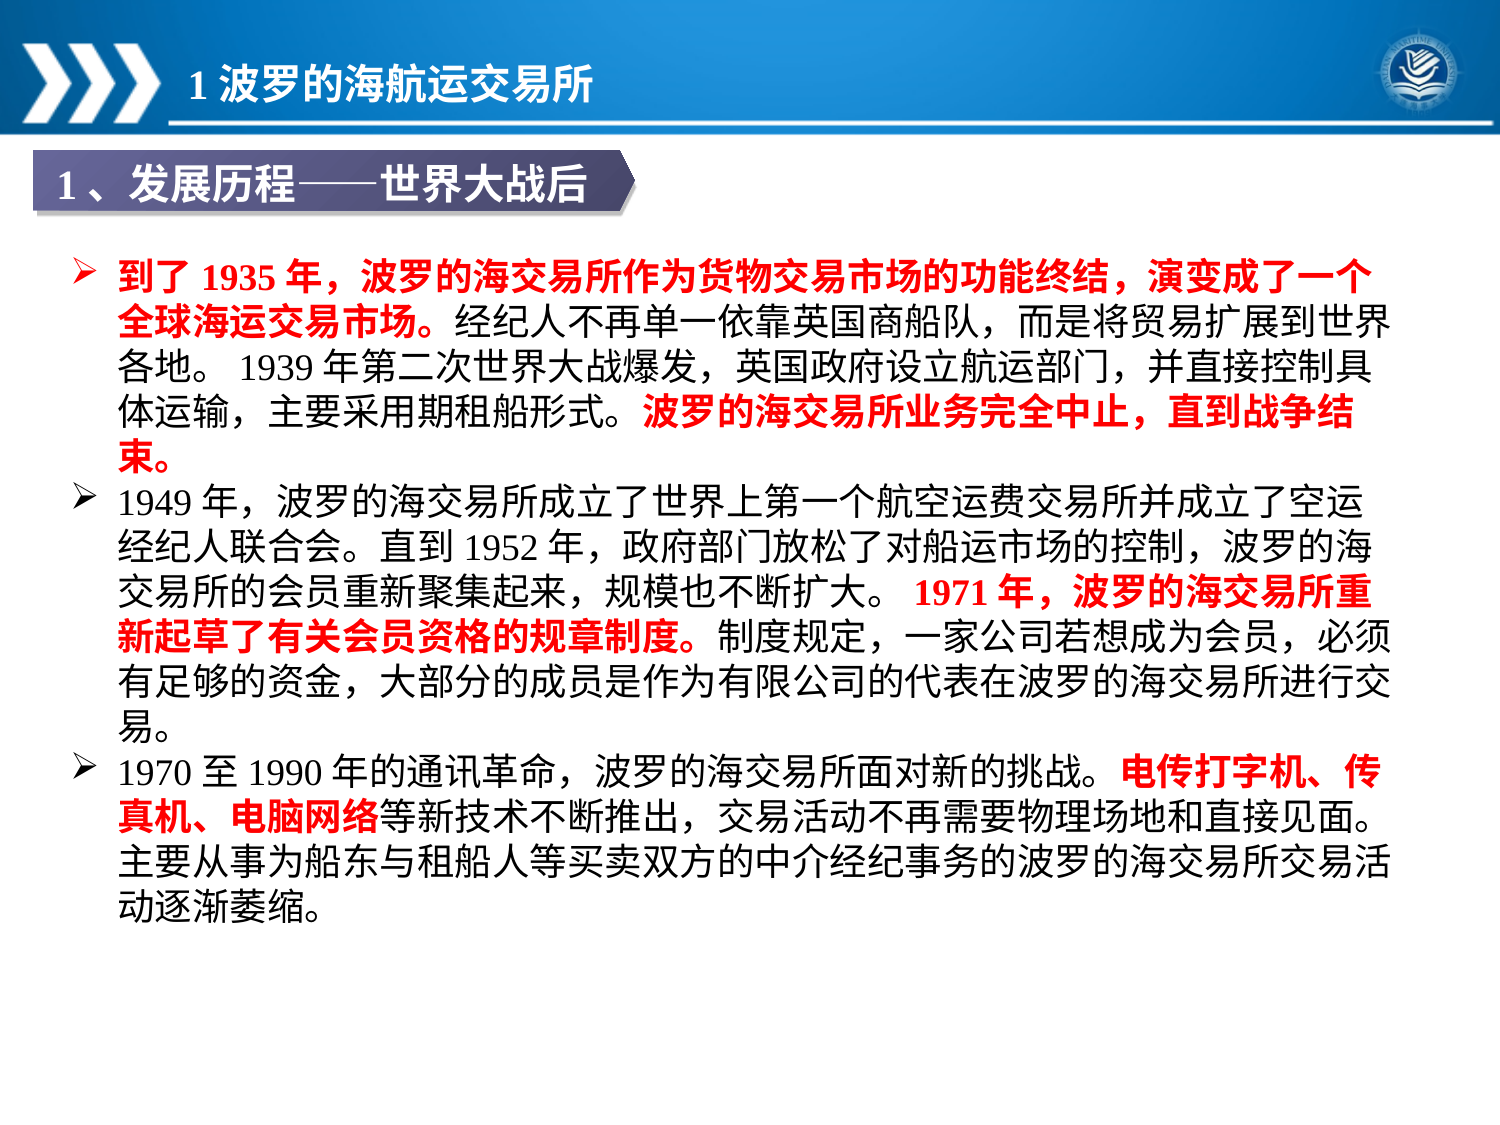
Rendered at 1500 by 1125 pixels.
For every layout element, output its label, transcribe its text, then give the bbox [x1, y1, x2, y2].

text_box [33, 151, 41, 211]
text_box 到了1935年，波罗的海交易所作为货物交易市场的功能终结，演变成了一个全球海运交易市场。经纪人不再单一依靠英国商船队，而是将贸易扩展到世界各地。1939年第二次世界大战爆发，英国政府设立航运部门，并直接控制具体运输，主要采用期租船形式。波罗的海交易所业务完全中止，直到战争结束。 1949年，波罗的海交易所成立了世界上第一个航空运费交易所并成立了空运经纪人联合会。直到1952年，政府部门放松了对船运市场的控制，波罗的海交易所的会员重新聚集起来，规模也不断扩大。1971年，波罗的海交易所重新起草了有关会员资格的规章制度。制度规定，一家公司若想成为会员，必须有足够的资金，大部分的成员是作为有限公司的代表在波罗的海交易所进行交易。 1970至1990年的通讯革命，波罗的海交易所面对新的挑战。电传打字机、传真机、电脑网络等新技术不断推出，交易活动不再需要物理场地和直接见面。主要从事为船东与租船人等买卖双方的中介经纪事务的波罗的海交易所交易活动逐渐萎缩。 [55, 246, 1408, 936]
picture [0, 0, 1500, 151]
text_box 1、发展历程——世界大战后 [41, 151, 635, 216]
